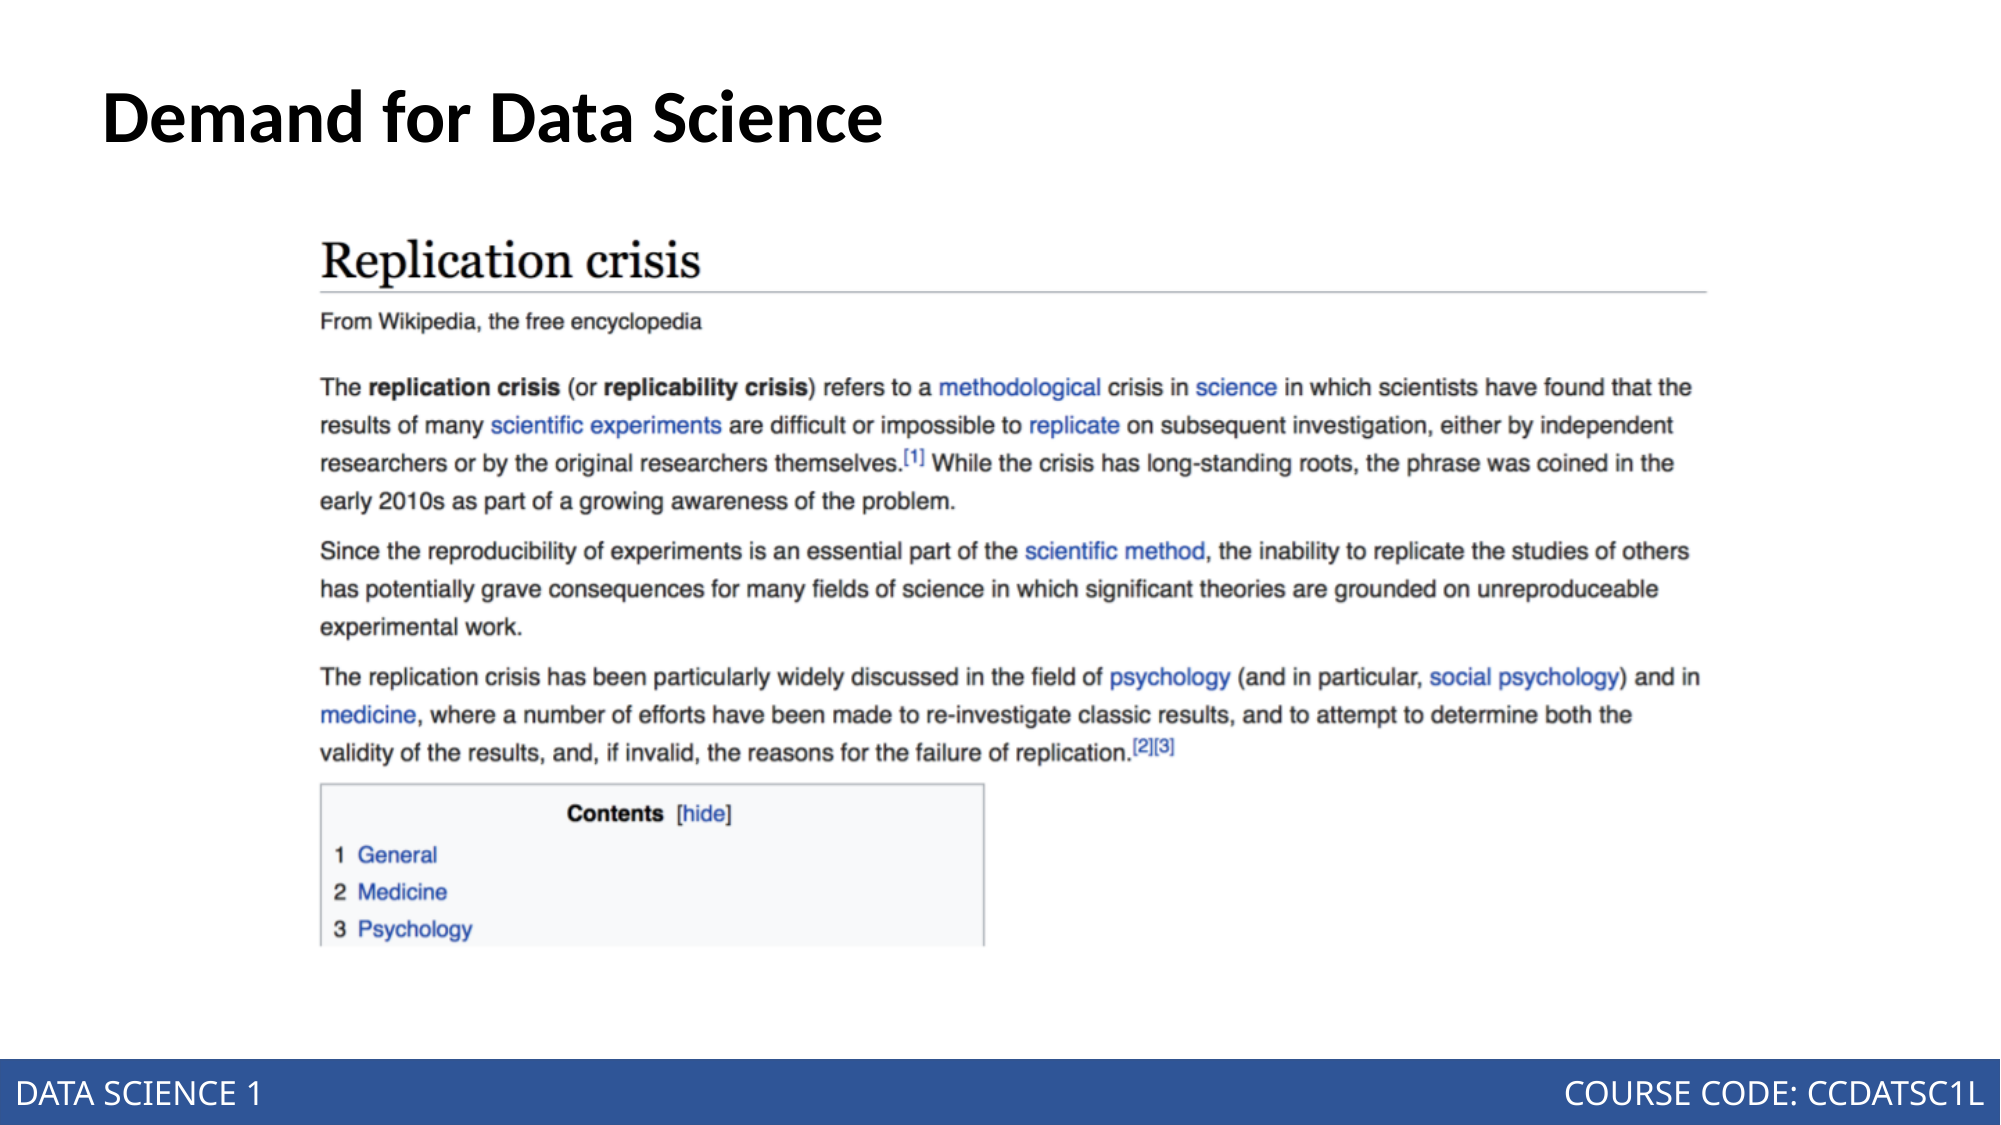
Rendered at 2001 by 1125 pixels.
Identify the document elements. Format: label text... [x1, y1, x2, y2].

picture [308, 228, 1714, 989]
text_box COURSE CODE: CCDATSC1L [1516, 1064, 2000, 1120]
text_box DATA SCIENCE 1 [0, 1064, 595, 1120]
title Demand for Data Science [87, 59, 1935, 177]
text_box [0, 1059, 2000, 1125]
